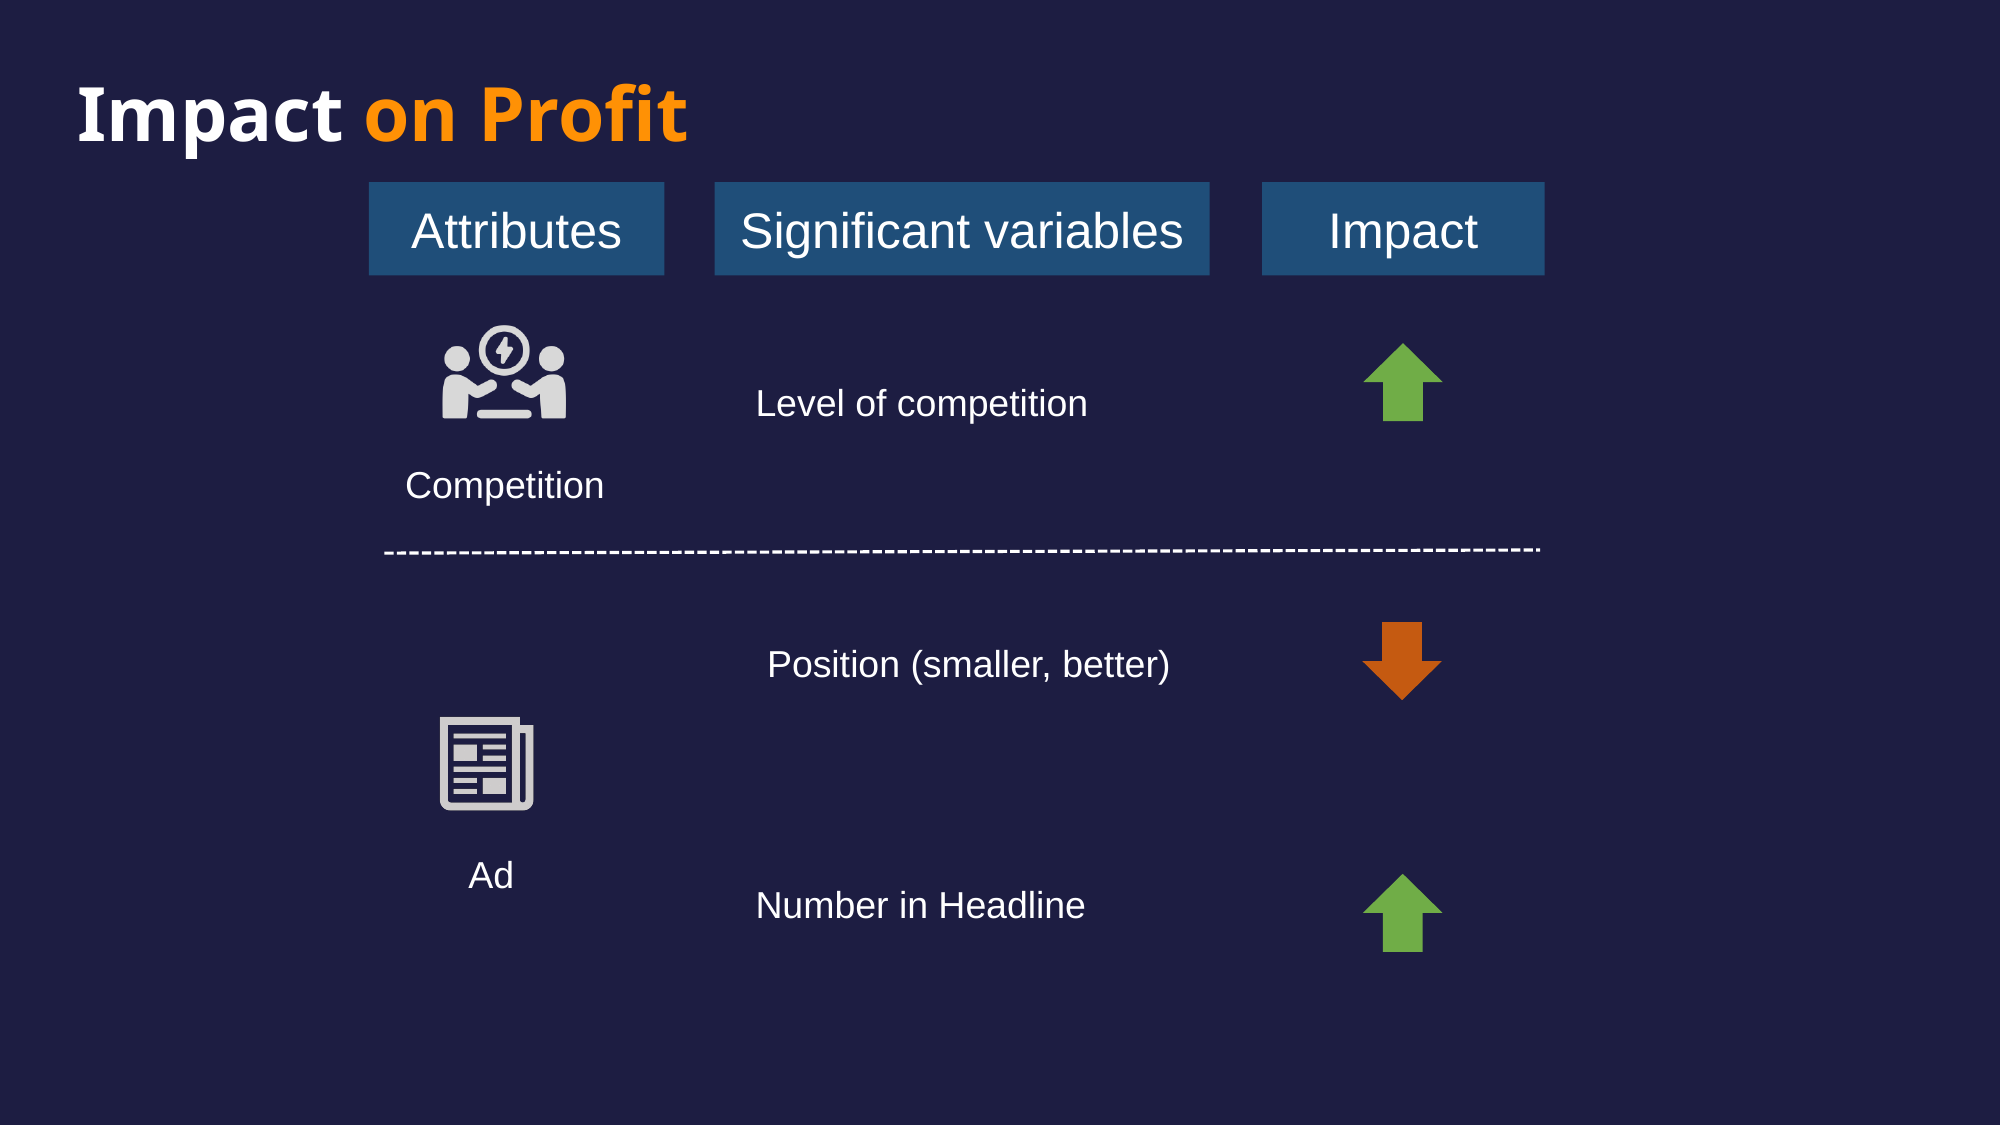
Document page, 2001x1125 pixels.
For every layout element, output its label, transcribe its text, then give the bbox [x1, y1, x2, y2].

text_box Impact on Profit [62, 59, 1891, 165]
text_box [384, 550, 1541, 554]
text_box Level of competition [740, 371, 1184, 432]
text_box Competition [390, 453, 652, 514]
text_box Impact [1261, 181, 1546, 276]
text_box Ad [453, 843, 652, 904]
text_box [1359, 621, 1445, 702]
picture [420, 697, 553, 830]
text_box Attributes [368, 181, 665, 276]
picture [439, 307, 569, 436]
text_box Number in Headline [740, 873, 1184, 934]
text_box Position (smaller, better) [752, 632, 1195, 693]
text_box [1360, 872, 1446, 953]
text_box [1360, 341, 1446, 423]
text_box Significant variables [714, 181, 1211, 276]
